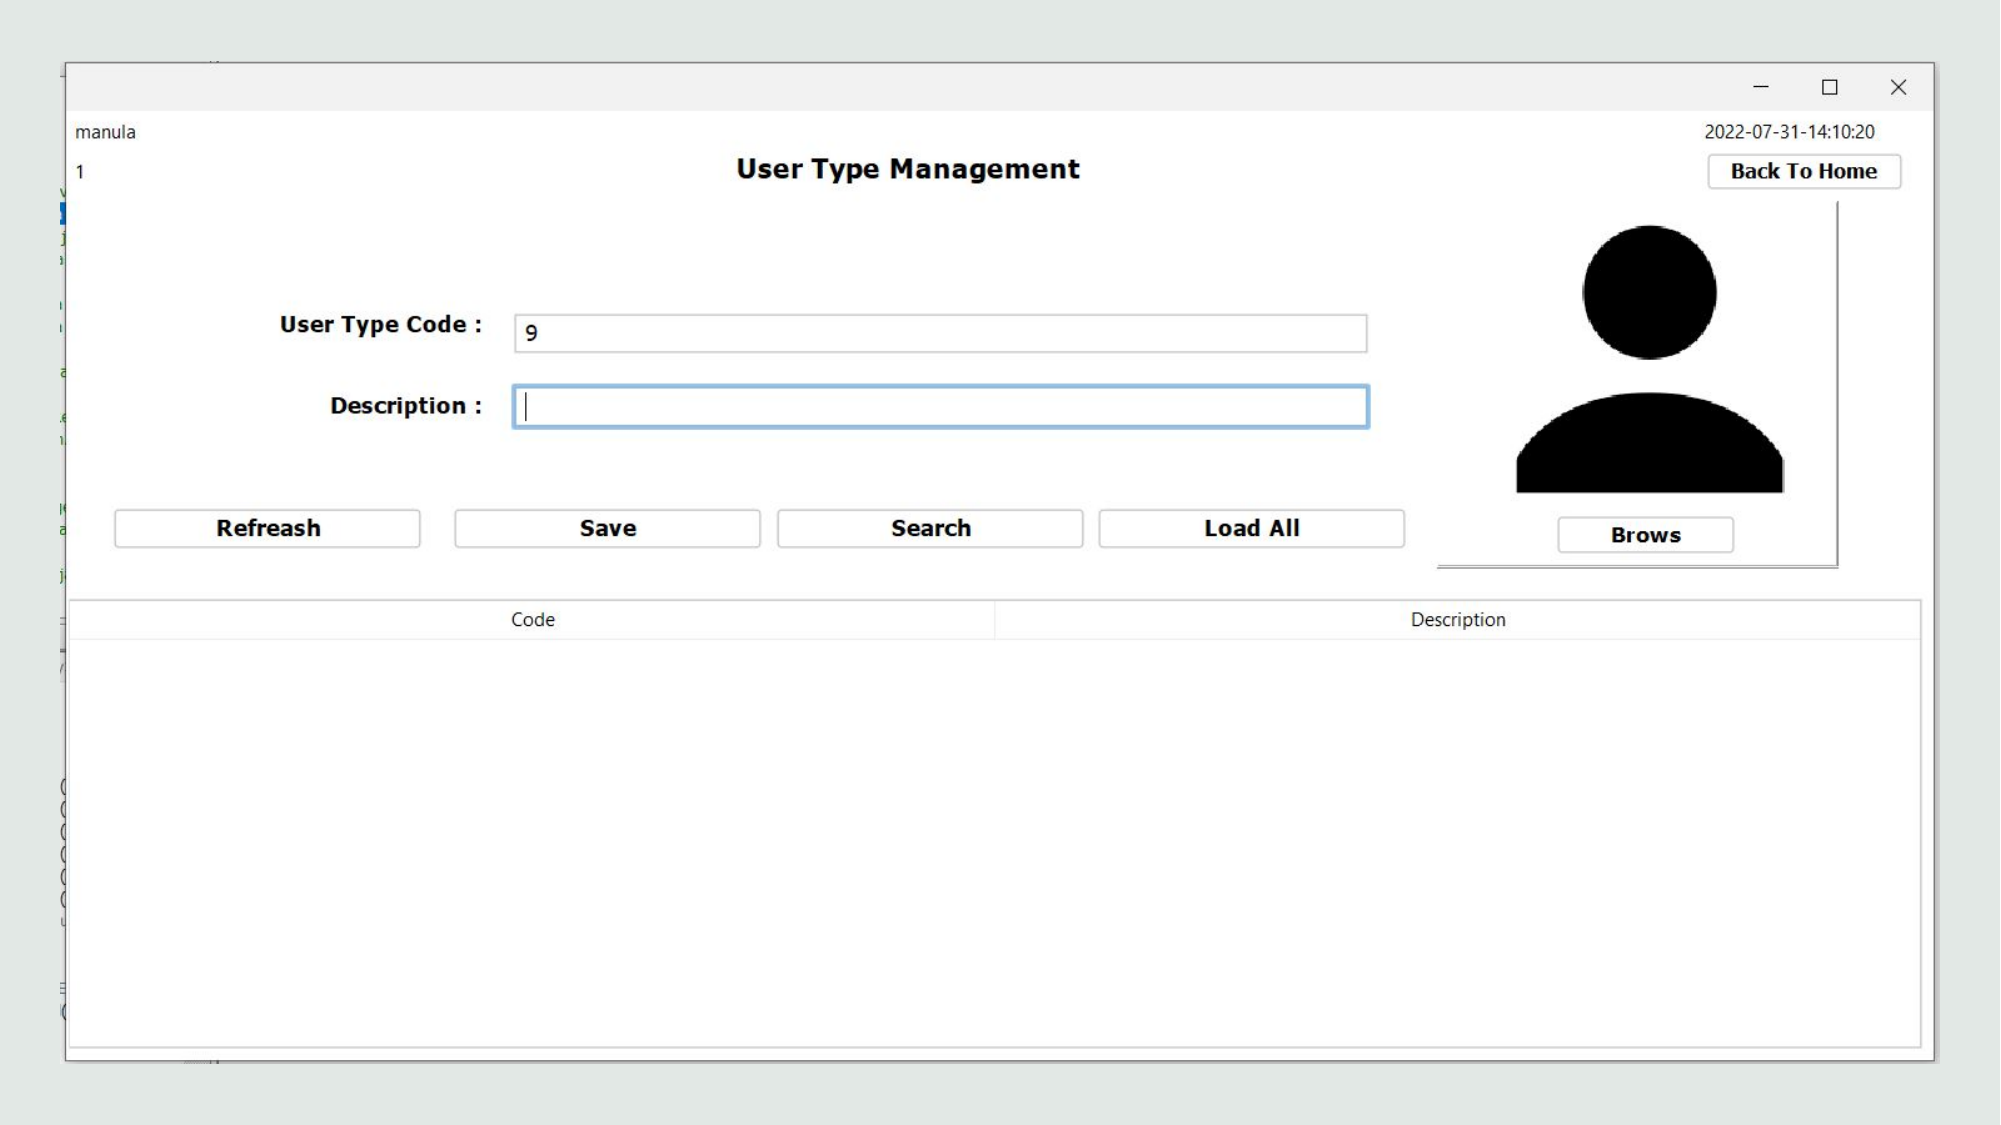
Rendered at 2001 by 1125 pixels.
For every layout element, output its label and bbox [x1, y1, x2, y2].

picture [60, 61, 1940, 1064]
